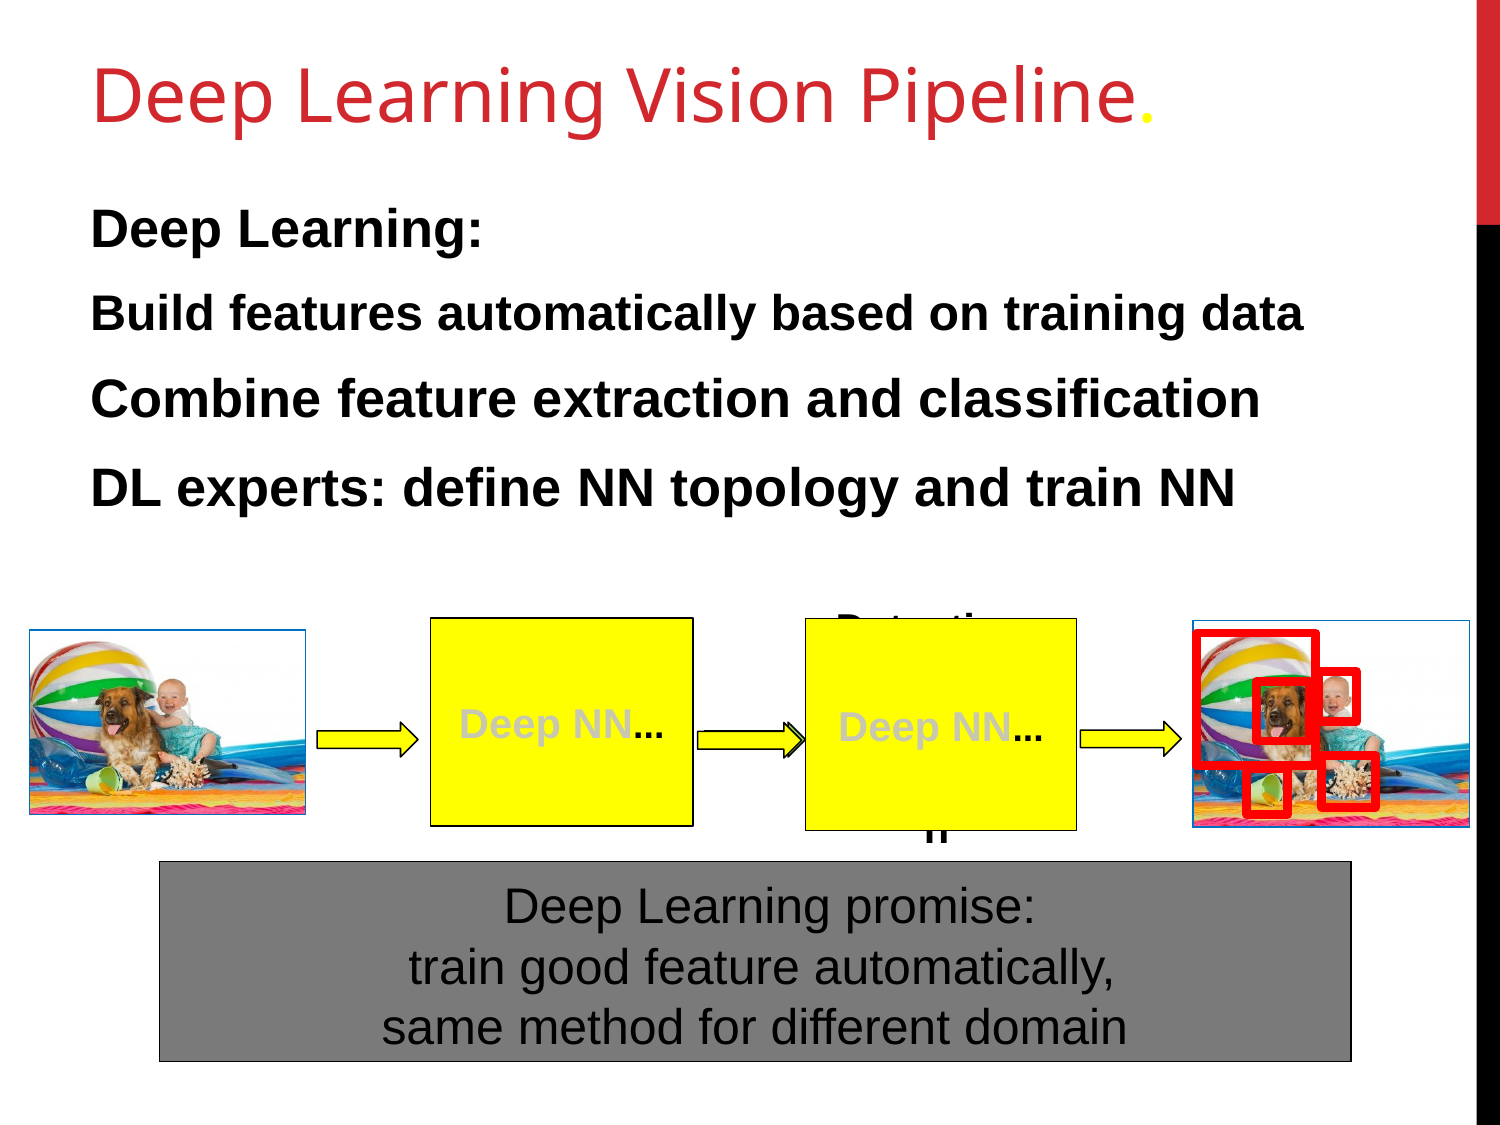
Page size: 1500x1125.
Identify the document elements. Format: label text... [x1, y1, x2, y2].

text_box [1080, 721, 1182, 757]
text_box Deep NN... [805, 618, 1077, 831]
text_box [317, 722, 418, 758]
text_box [788, 722, 805, 758]
text_box Deep Learning promise: train good feature automatically, same method for different domain [159, 861, 1352, 1062]
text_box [1193, 620, 1470, 827]
list Deep Learning: Build features automatically based on training data Combine feature extraction and classification DL experts: define NN topology and train NN [75, 185, 1325, 903]
text_box Deep NN... [430, 618, 693, 827]
text_box [697, 722, 802, 759]
picture [30, 630, 305, 814]
title Deep Learning Vision Pipeline. [75, 27, 1464, 146]
